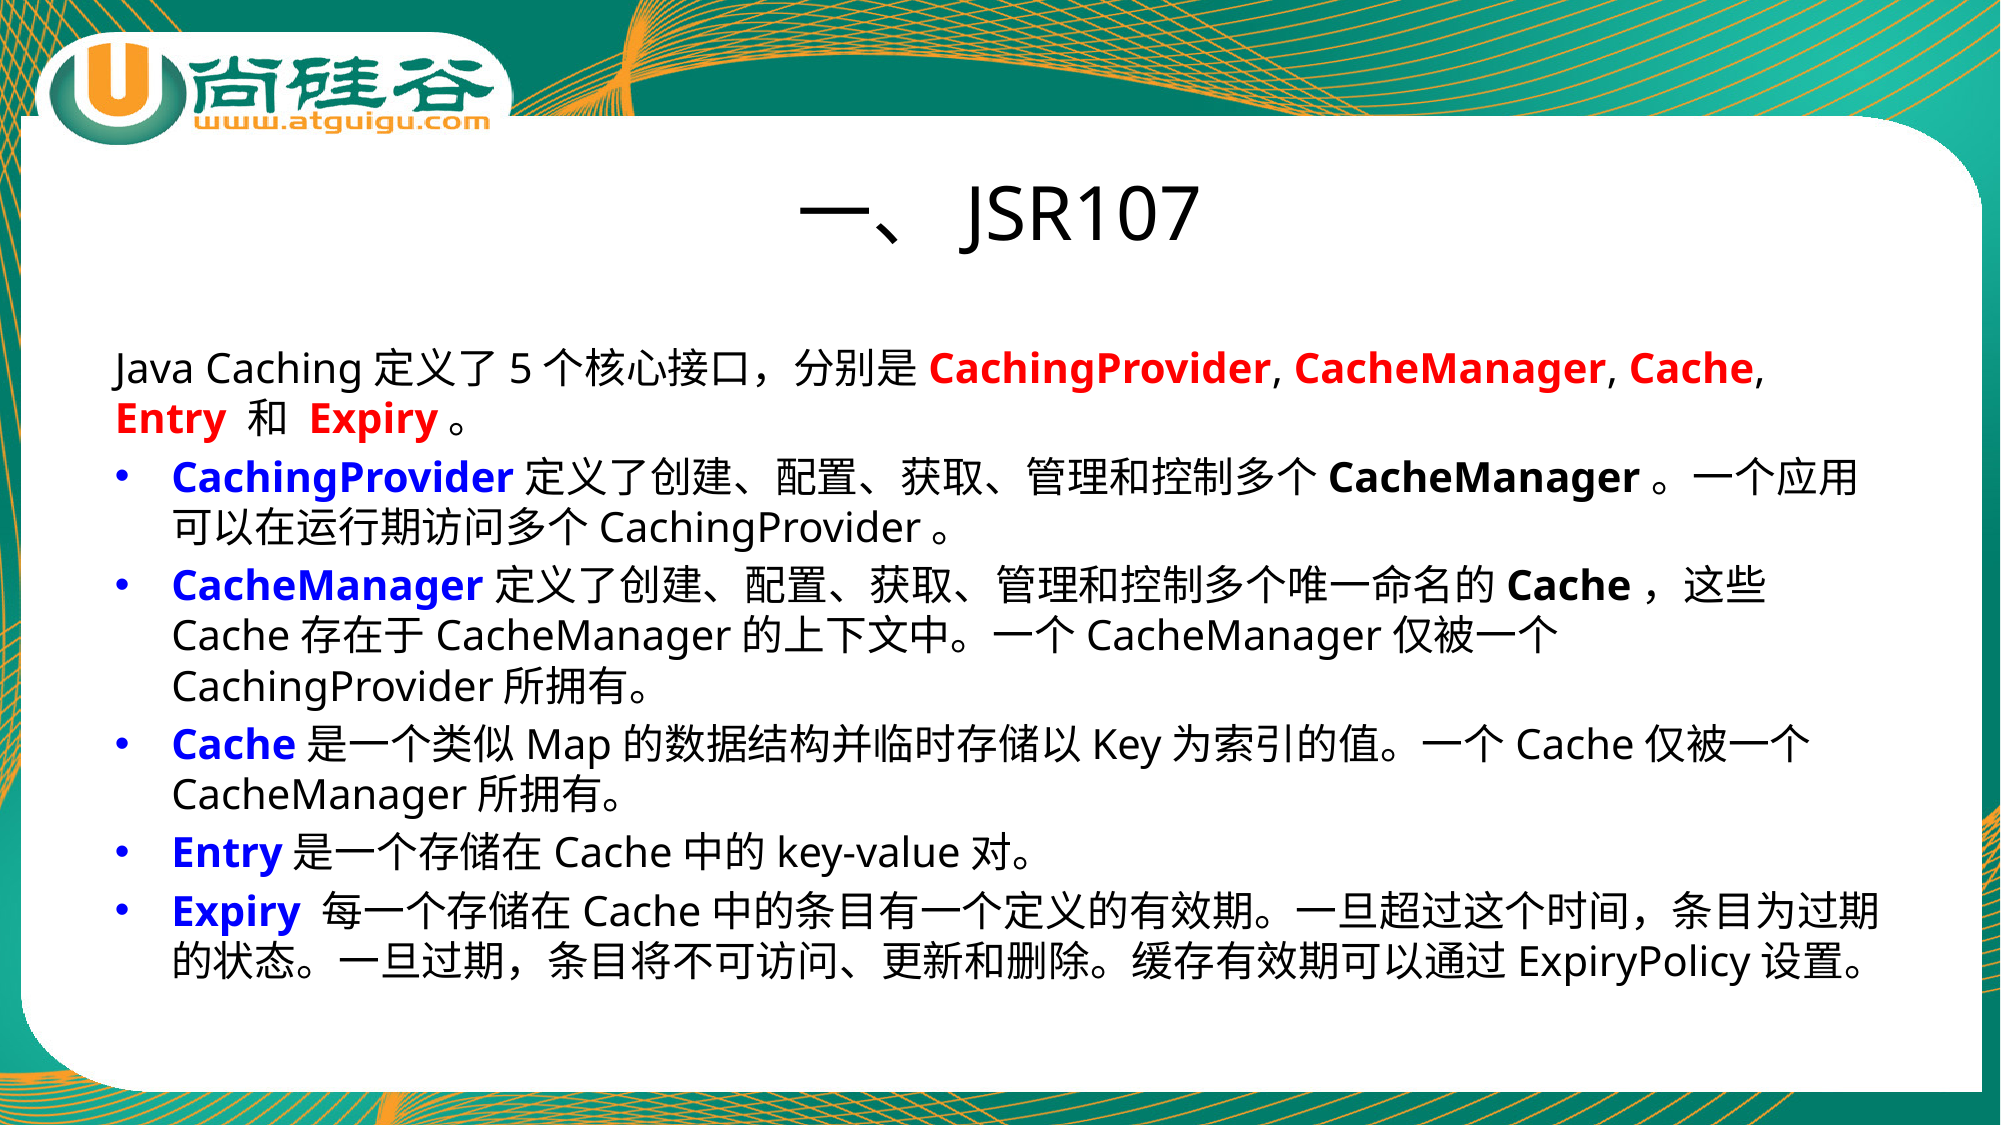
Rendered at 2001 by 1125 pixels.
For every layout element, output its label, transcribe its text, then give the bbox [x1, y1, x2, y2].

list Java Caching定义了5个核心接口，分别是CachingProvider, CacheManager, Cache, Entry 和 Expiry。 CachingProvider定义了创建、配置、获取、管理和控制多个CacheManager。一个应用可以在运行期访问多个CachingProvider。 CacheManager定义了创建、配置、获取、管理和控制多个唯一命名的Cache，这些Cache存在于CacheManager的上下文中。一个CacheManager仅被一个CachingProvider所拥有。 Cache是一个类似Map的数据结构并临时存储以Key为索引的值。一个Cache仅被一个CacheManager所拥有。 Entry是一个存储在Cache中的key-value对。 Expiry 每一个存储在Cache中的条目有一个定义的有效期。一旦超过这个时间，条目为过期的状态。一旦过期，条目将不可访问、更新和删除。缓存有效期可以通过ExpiryPolicy设置。 [99, 334, 1900, 1077]
picture [0, 0, 2001, 1125]
title 一、JSR107 [99, 117, 1900, 305]
